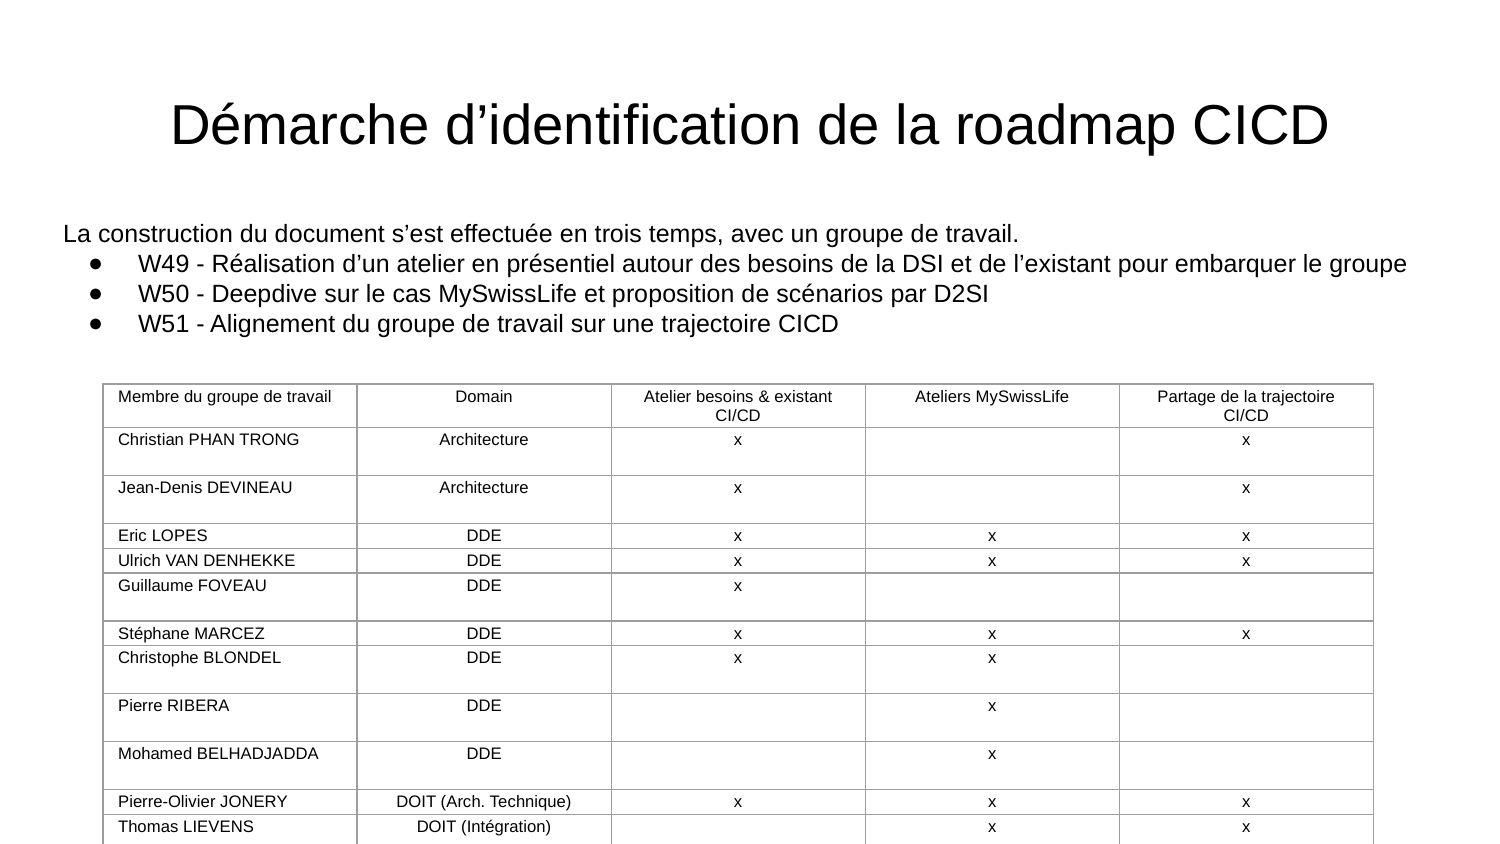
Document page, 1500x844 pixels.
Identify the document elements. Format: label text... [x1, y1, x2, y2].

table_cell [1120, 574, 1373, 620]
table_cell DOIT (Arch. Technique) [358, 790, 611, 814]
text_box La construction du document s’est effectuée en trois temps, avec un groupe de travail. W49 - Réalisation d’un atelier en présentiel autour des besoins de la DSI et de l’existant pour embarquer le groupe W50 - Deepdive sur le cas MySwissLife et proposition de scénarios par D2SI W51 - Alignement du groupe de travail sur une trajectoire CICD [48, 202, 1452, 346]
table_header Partage de la trajectoire CI/CD [1120, 385, 1373, 427]
table_cell x [1120, 476, 1373, 523]
table_cell x [1120, 524, 1373, 548]
table_cell x [612, 524, 865, 548]
table_cell DDE [358, 646, 611, 693]
table_cell x [1120, 815, 1373, 844]
table_cell Pierre RIBERA [104, 694, 356, 741]
table_cell DDE [358, 622, 611, 645]
table_cell x [866, 646, 1119, 693]
table_header Atelier besoins & existant CI/CD [612, 385, 865, 427]
table_cell x [612, 549, 865, 572]
table_cell x [612, 574, 865, 620]
table_cell x [866, 549, 1119, 572]
table_cell [612, 815, 865, 844]
table_cell x [866, 742, 1119, 789]
table_cell DDE [358, 694, 611, 741]
table_cell Guillaume FOVEAU [104, 574, 356, 620]
table_cell DOIT (Intégration) [358, 815, 611, 844]
table_cell x [1120, 428, 1373, 475]
table_cell x [612, 646, 865, 693]
table_cell [612, 742, 865, 789]
table_cell x [1120, 790, 1373, 814]
table_header Domain [358, 385, 611, 427]
table_cell x [866, 815, 1119, 844]
table_cell x [1120, 549, 1373, 572]
table_cell Christian PHAN TRONG [104, 428, 356, 475]
title Démarche d’identification de la roadmap CICD [103, 45, 1397, 202]
table_header Ateliers MySwissLife [866, 385, 1119, 427]
table_cell x [612, 428, 865, 475]
table_cell [866, 476, 1119, 523]
table_cell x [612, 476, 865, 523]
table_cell Pierre-Olivier JONERY [104, 790, 356, 814]
table_cell x [1120, 622, 1373, 645]
table_cell [866, 428, 1119, 475]
table_cell [1120, 742, 1373, 789]
table_cell Eric LOPES [104, 524, 356, 548]
table_cell Christophe BLONDEL [104, 646, 356, 693]
table_cell x [866, 524, 1119, 548]
table_cell x [866, 694, 1119, 741]
table_cell [1120, 646, 1373, 693]
table_cell DDE [358, 574, 611, 620]
table_header Membre du groupe de travail [104, 385, 356, 427]
table_cell DDE [358, 742, 611, 789]
table_cell DDE [358, 524, 611, 548]
table_cell Mohamed BELHADJADDA [104, 742, 356, 789]
table_cell DDE [358, 549, 611, 572]
table_cell [1120, 694, 1373, 741]
table_cell [866, 574, 1119, 620]
table_cell x [612, 622, 865, 645]
table_cell x [866, 790, 1119, 814]
table_cell Thomas LIEVENS [104, 815, 356, 844]
table_cell Ulrich VAN DENHEKKE [104, 549, 356, 572]
table_cell Architecture [358, 428, 611, 475]
table_cell [612, 694, 865, 741]
table_cell Jean-Denis DEVINEAU [104, 476, 356, 523]
table_cell x [612, 790, 865, 814]
table_cell x [866, 622, 1119, 645]
table_cell Stéphane MARCEZ [104, 622, 356, 645]
table_cell Architecture [358, 476, 611, 523]
